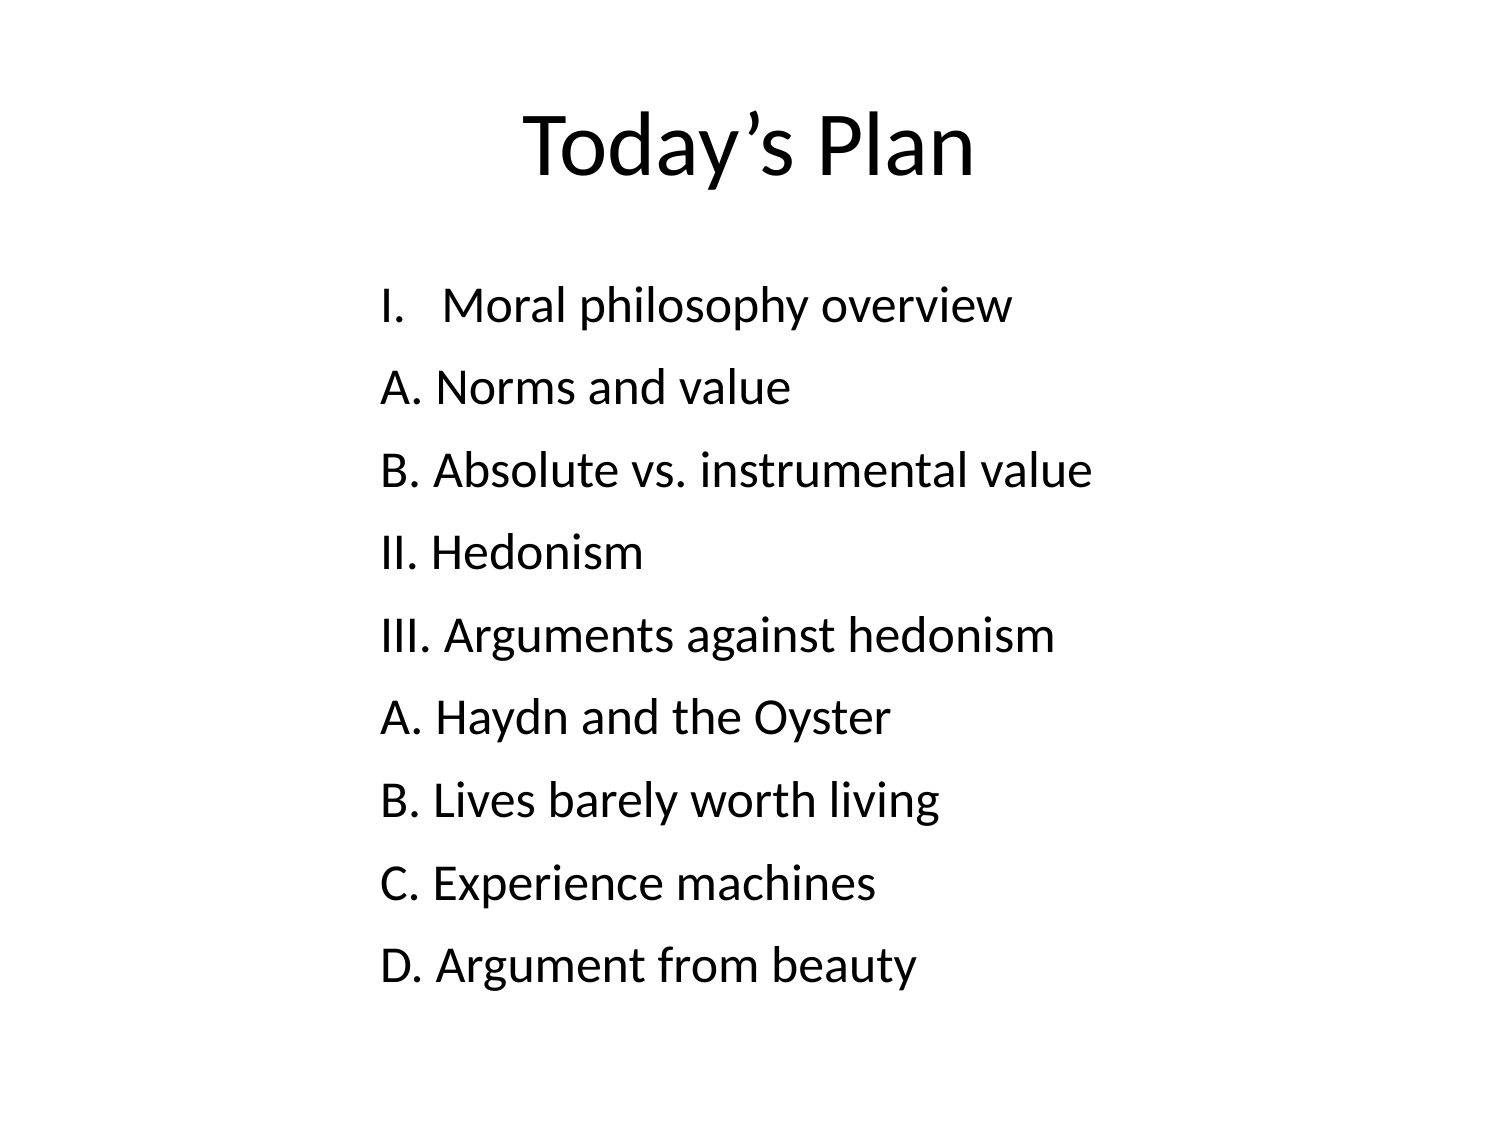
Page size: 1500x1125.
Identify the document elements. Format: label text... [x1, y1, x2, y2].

list I. Moral philosophy overview A. Norms and value B. Absolute vs. instrumental value II. Hedonism III. Arguments against hedonism A. Haydn and the Oyster B. Lives barely worth living C. Experience machines D. Argument from beauty [337, 262, 1375, 1005]
title Today’s Plan [75, 45, 1425, 233]
